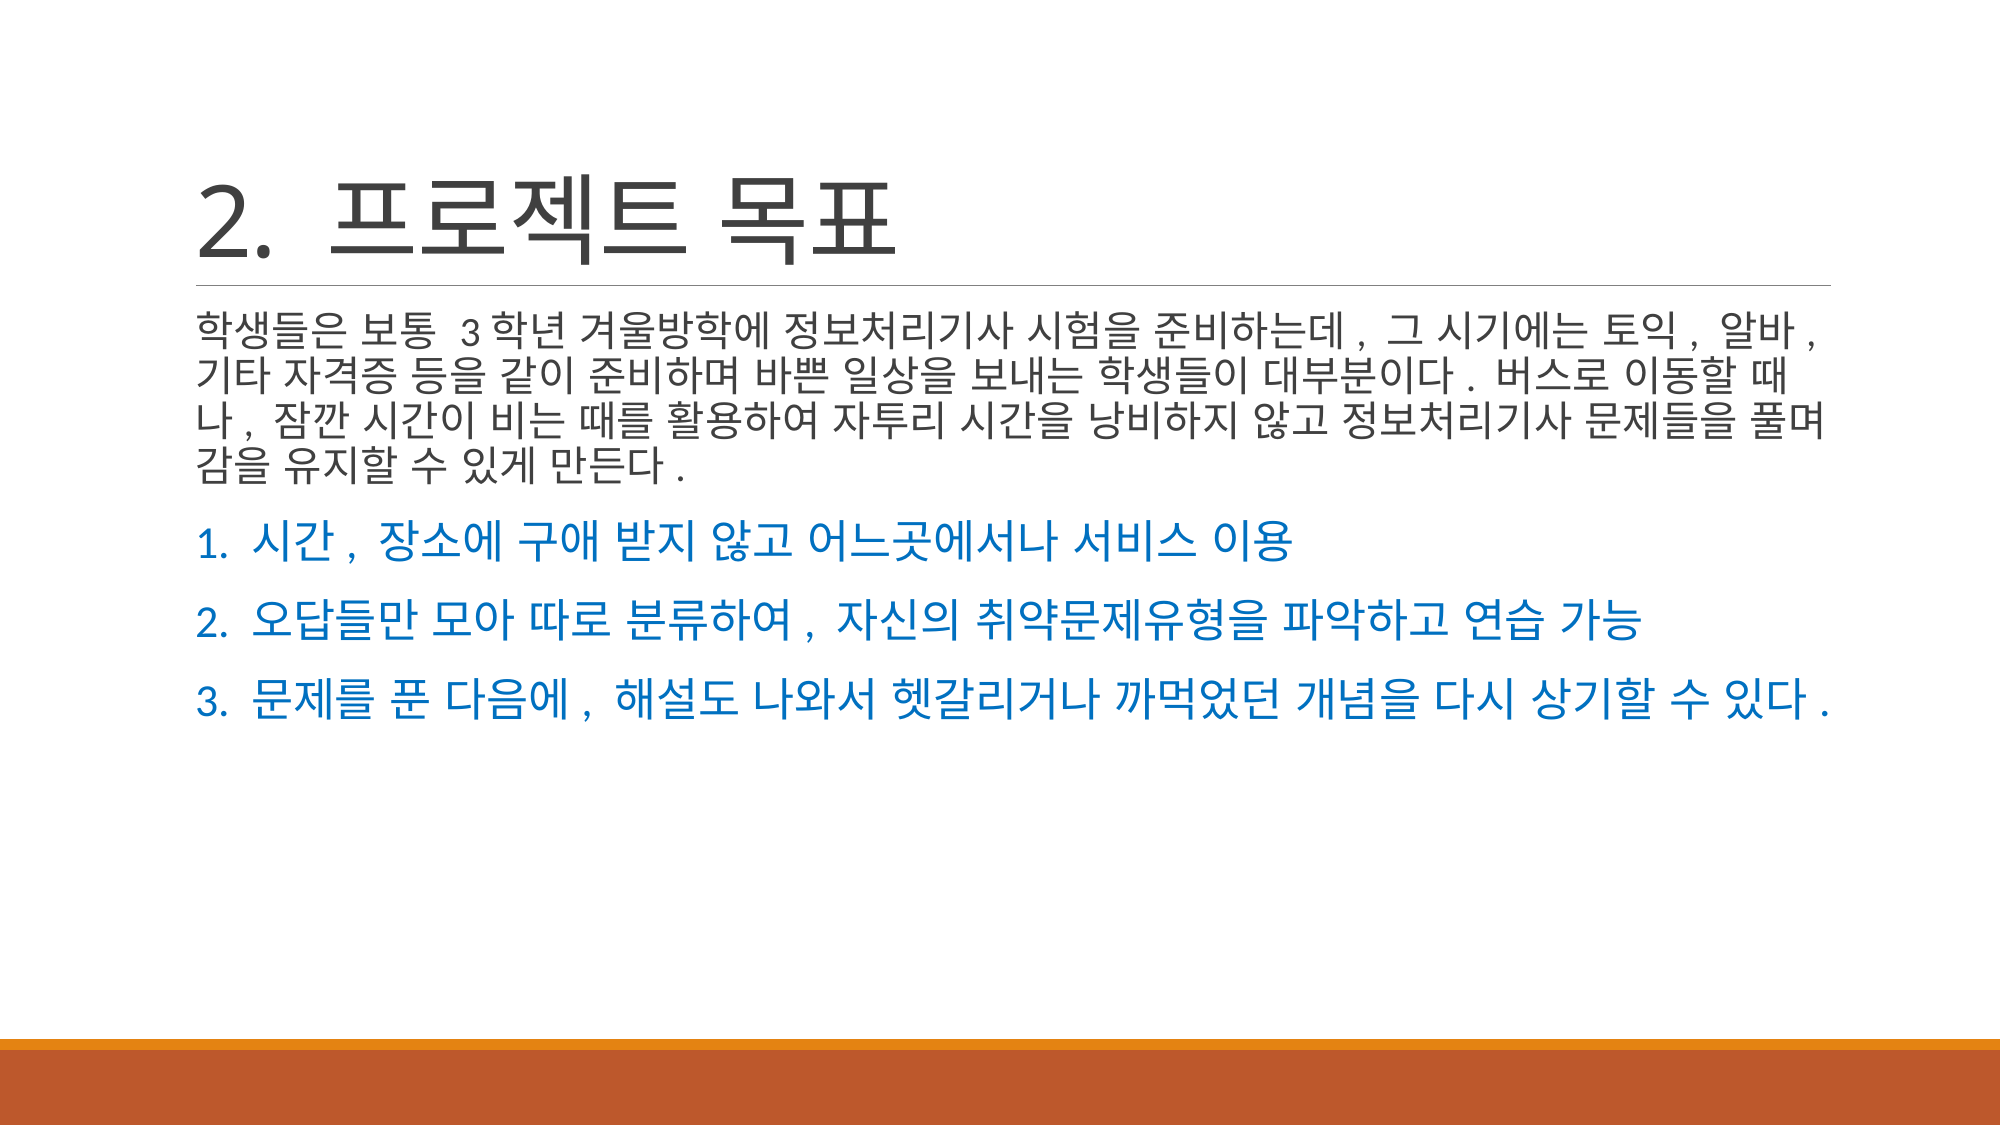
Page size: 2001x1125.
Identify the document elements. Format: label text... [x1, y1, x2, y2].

title 2. 프로젝트 목표 [180, 47, 1830, 285]
list 학생들은 보통 3학년 겨울방학에 정보처리기사 시험을 준비하는데, 그 시기에는 토익, 알바, 기타 자격증 등을 같이 준비하며 바쁜 일상을 보내는 학생들이 대부분이다. 버스로 이동할 때나, 잠깐 시간이 비는 때를 활용하여 자투리 시간을 낭비하지 않고 정보처리기사 문제들을 풀며 감을 유지할 수 있게 만든다. 1. 시간, 장소에 구애 받지 않고 어느곳에서나 서비스 이용 2. 오답들만 모아 따로 분류하여, 자신의 취약문제유형을 파악하고 연습 가능 3. 문제를 푼 다음에, 해설도 나와서 헷갈리거나 까먹었던 개념을 다시 상기할 수 있다. [180, 302, 1830, 963]
